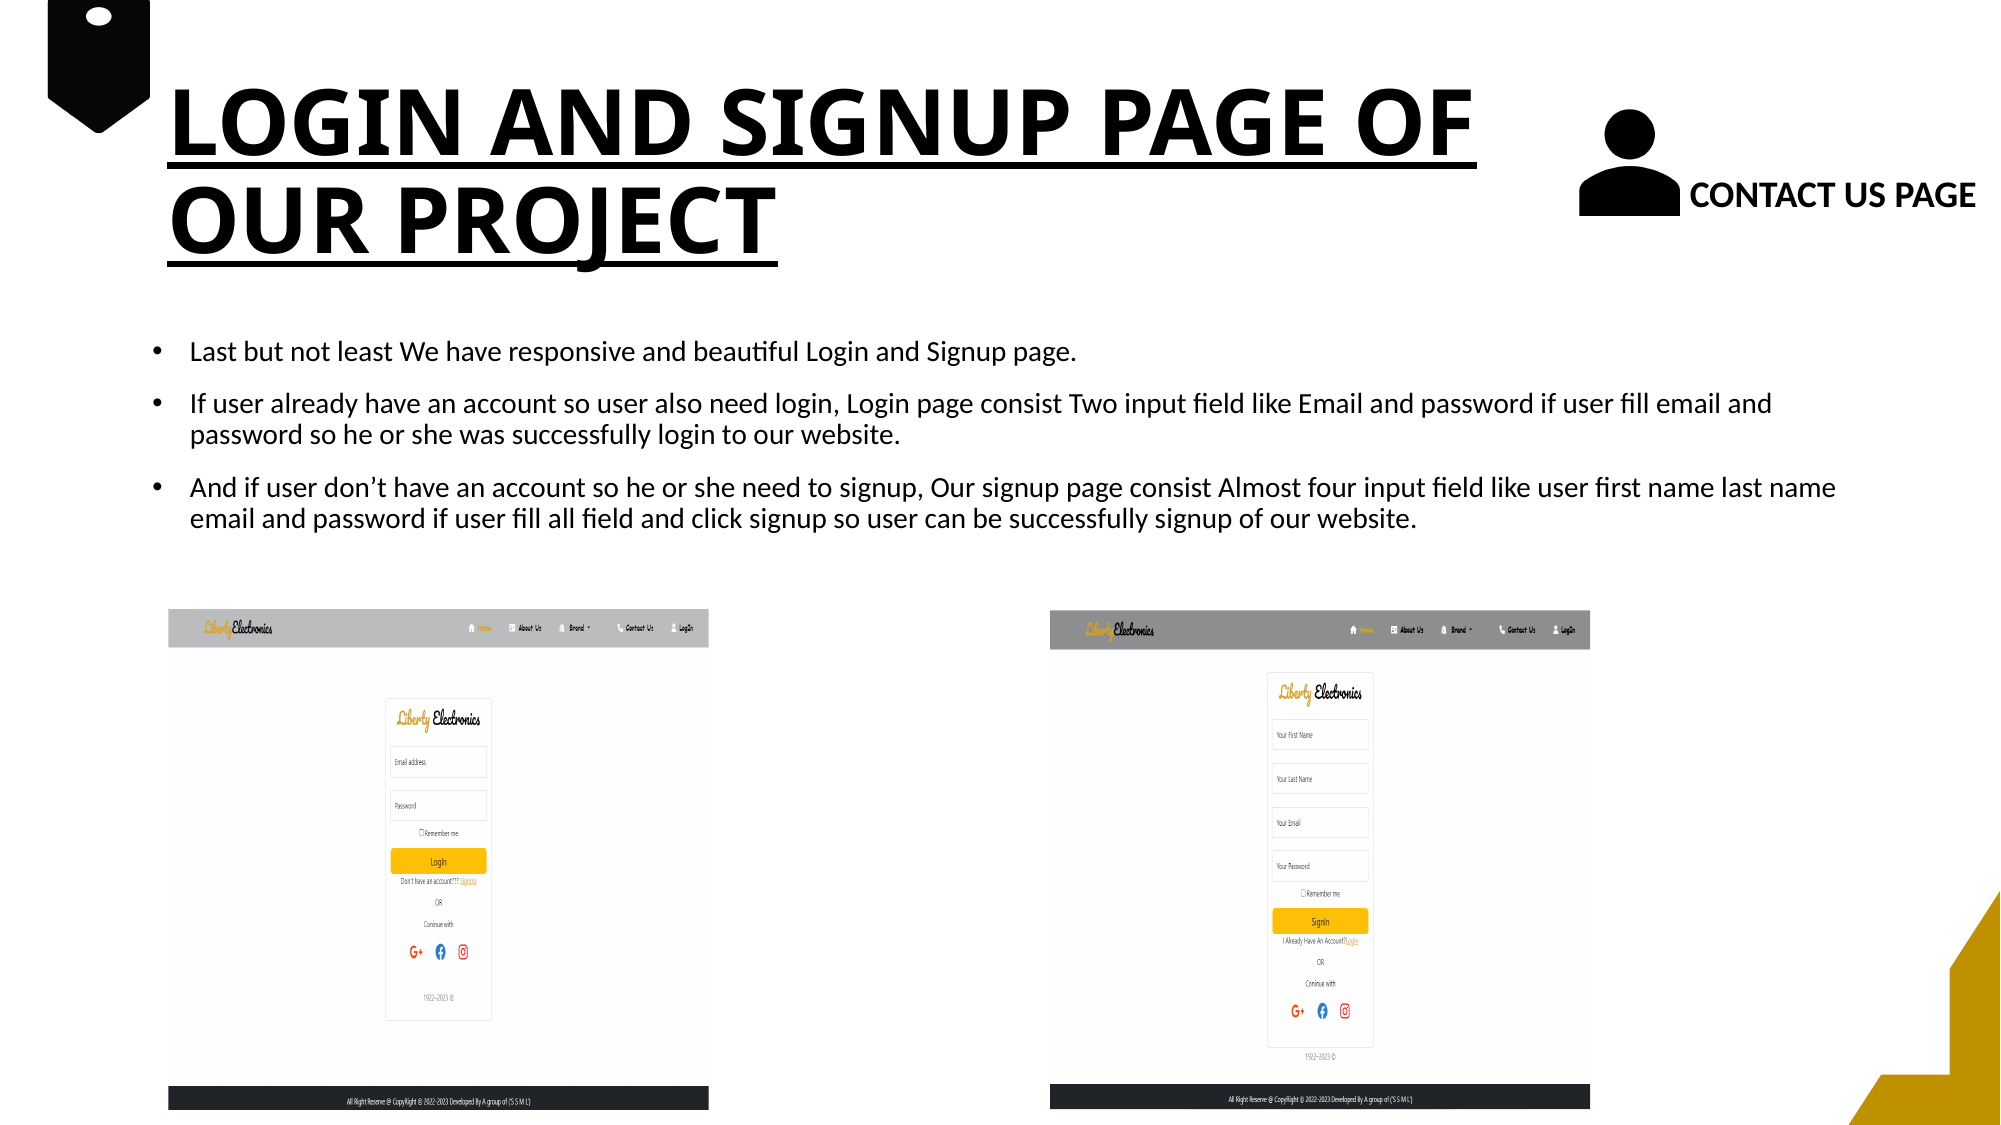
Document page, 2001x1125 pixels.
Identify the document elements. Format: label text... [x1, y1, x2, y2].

text_box Last but not least We have responsive and beautiful Login and Signup page. If user already have an account so user also need login, Login page consist Two input field like Email and password if user fill email and password so he or she was successfully login to our website. And if user don’t have an account so he or she need to signup, Our signup page consist Almost four input field like user first name last name email and password if user fill all field and click signup so user can be successfully signup of our website. [137, 328, 1863, 563]
title LOGIN AND SIGNUP PAGE OF OUR PROJECT [152, 66, 1555, 284]
text_box CONTACT US PAGE [1675, 162, 2000, 268]
text_box [1049, 608, 1591, 1111]
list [1554, 87, 1705, 238]
text_box [167, 608, 710, 1111]
text_box [0, 0, 217, 151]
text_box [1847, 889, 2000, 1125]
